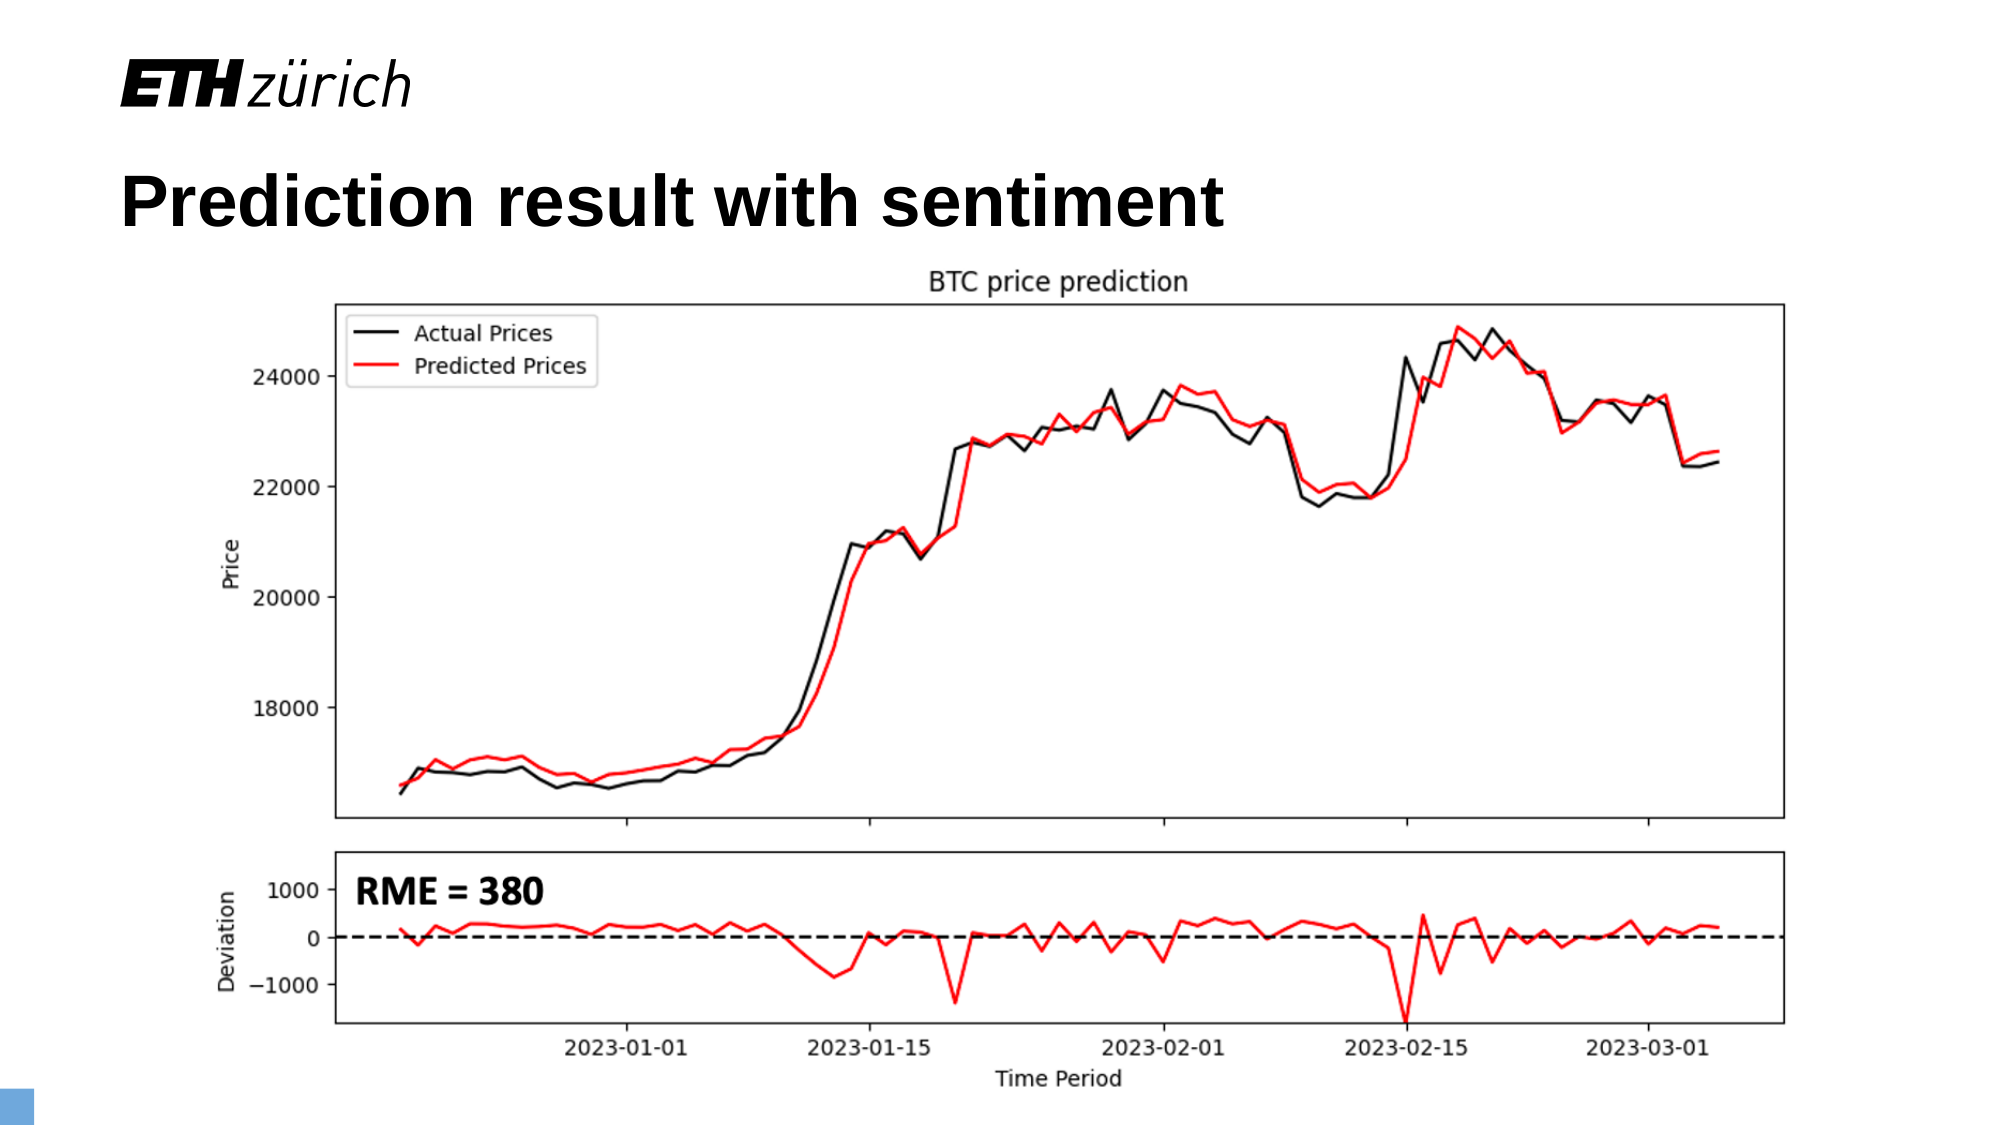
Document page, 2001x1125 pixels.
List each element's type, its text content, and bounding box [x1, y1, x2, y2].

text_box [0, 1088, 35, 1125]
text_box Prediction result with sentiment [120, 153, 1880, 310]
picture [201, 254, 1881, 1105]
picture [120, 59, 410, 107]
